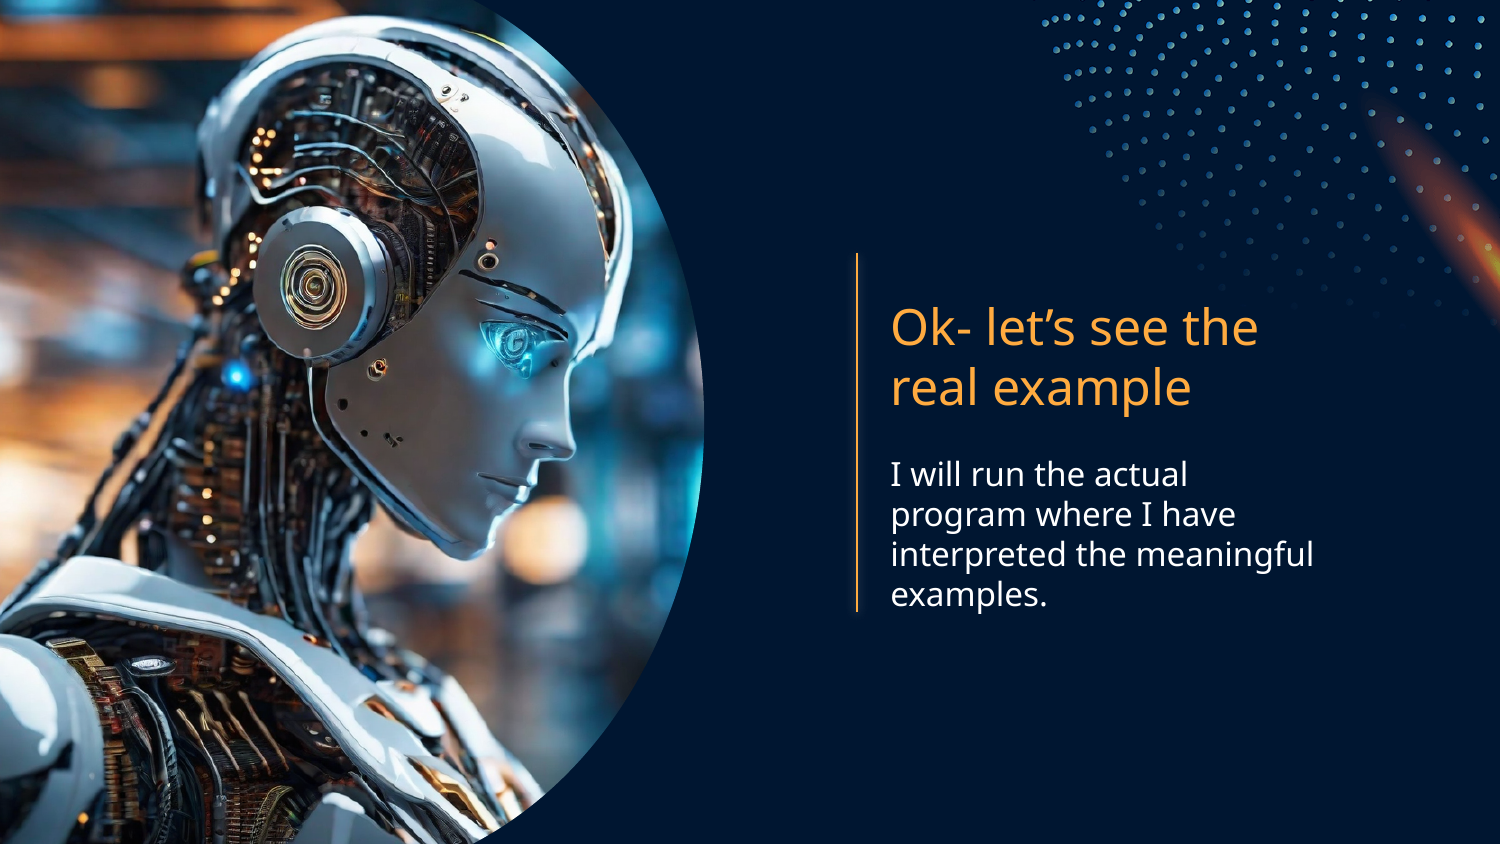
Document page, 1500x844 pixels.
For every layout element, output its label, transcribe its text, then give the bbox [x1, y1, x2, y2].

list I will run the actual program where I have interpreted the meaningful examples. [875, 438, 1341, 644]
title Ok- let’s see the real example [875, 225, 1341, 431]
picture [0, 0, 1500, 844]
